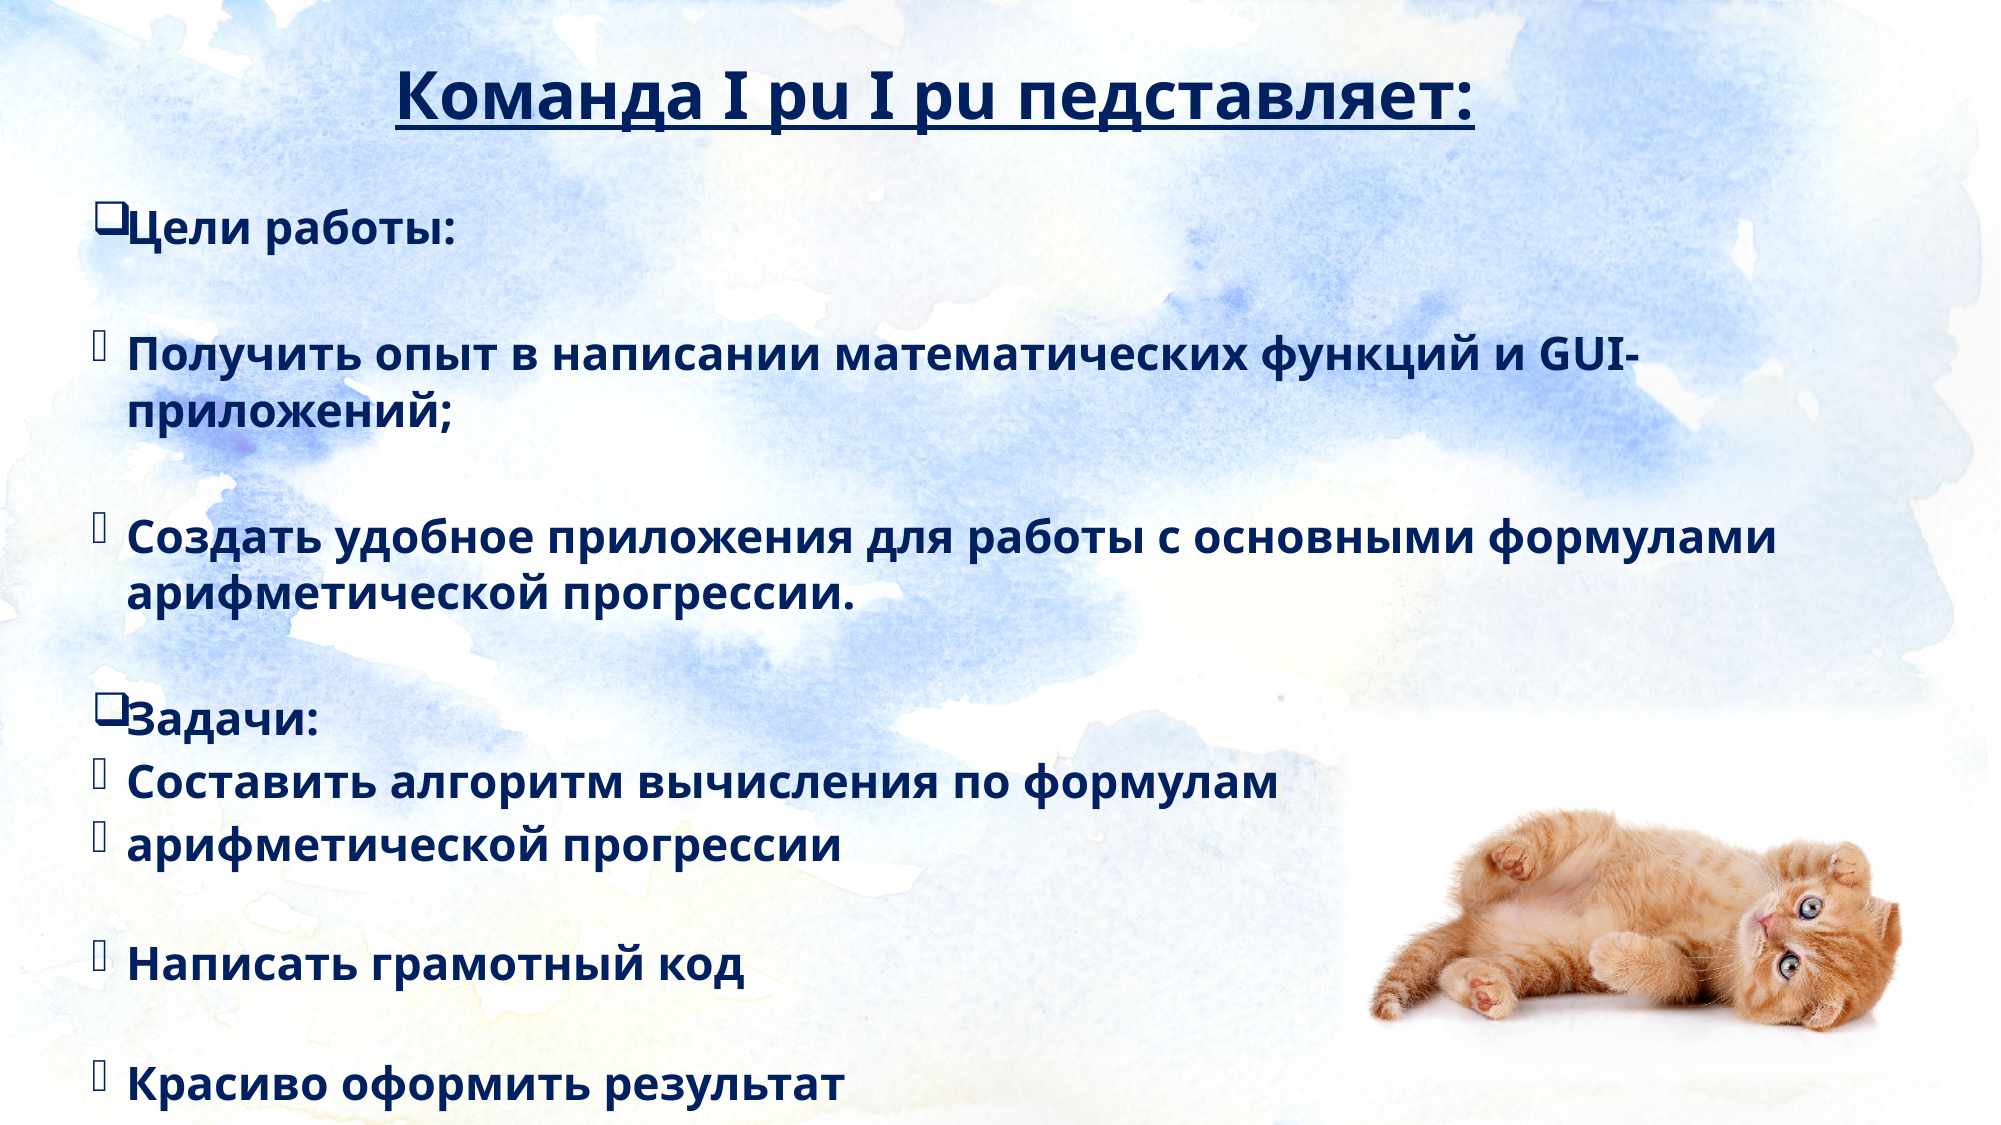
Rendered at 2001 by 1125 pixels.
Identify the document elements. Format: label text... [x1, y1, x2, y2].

list Цели работы: Получить опыт в написании математических функций и GUI-приложений; Создать удобное приложения для работы с основными формулами арифметической прогрессии. Задачи: Составить алгоритм вычисления по формулам арифметической прогрессии Написать грамотный код Красиво оформить результат [76, 191, 1802, 1125]
title Команда I pu I pu педставляет: [67, 24, 1802, 167]
picture [1322, 691, 1962, 1095]
